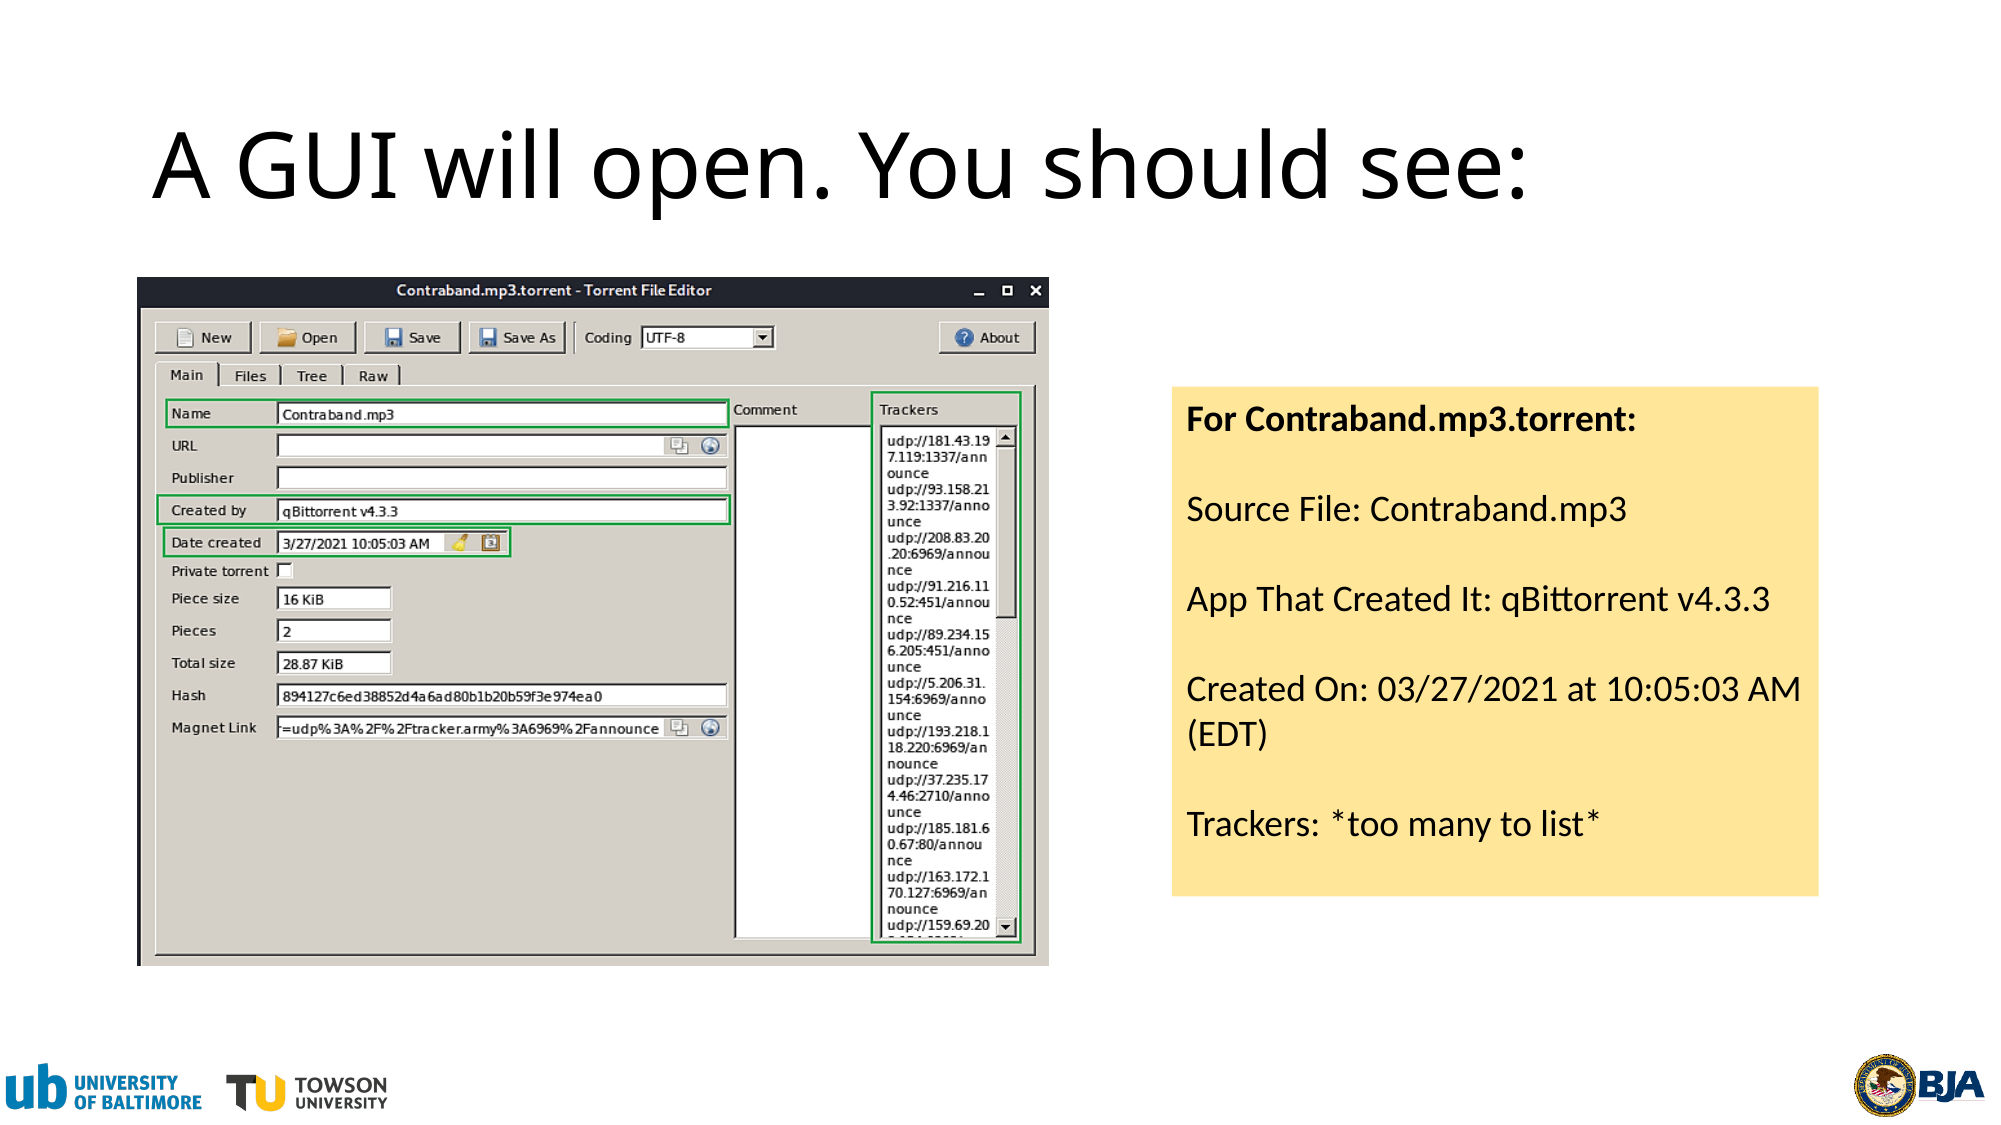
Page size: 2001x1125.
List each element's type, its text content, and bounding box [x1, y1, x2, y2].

title A GUI will open. You should see: [137, 59, 1863, 278]
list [137, 277, 1049, 966]
text_box For Contraband.mp3.torrent: Source File: Contraband.mp3 App That Created It: qBittorrent v4.3.3 Created On: 03/27/2021 at 10:05:03 AM (EDT) Trackers: *too many to list* [1171, 386, 1819, 897]
picture [0, 1031, 407, 1125]
picture [1854, 1054, 1986, 1117]
